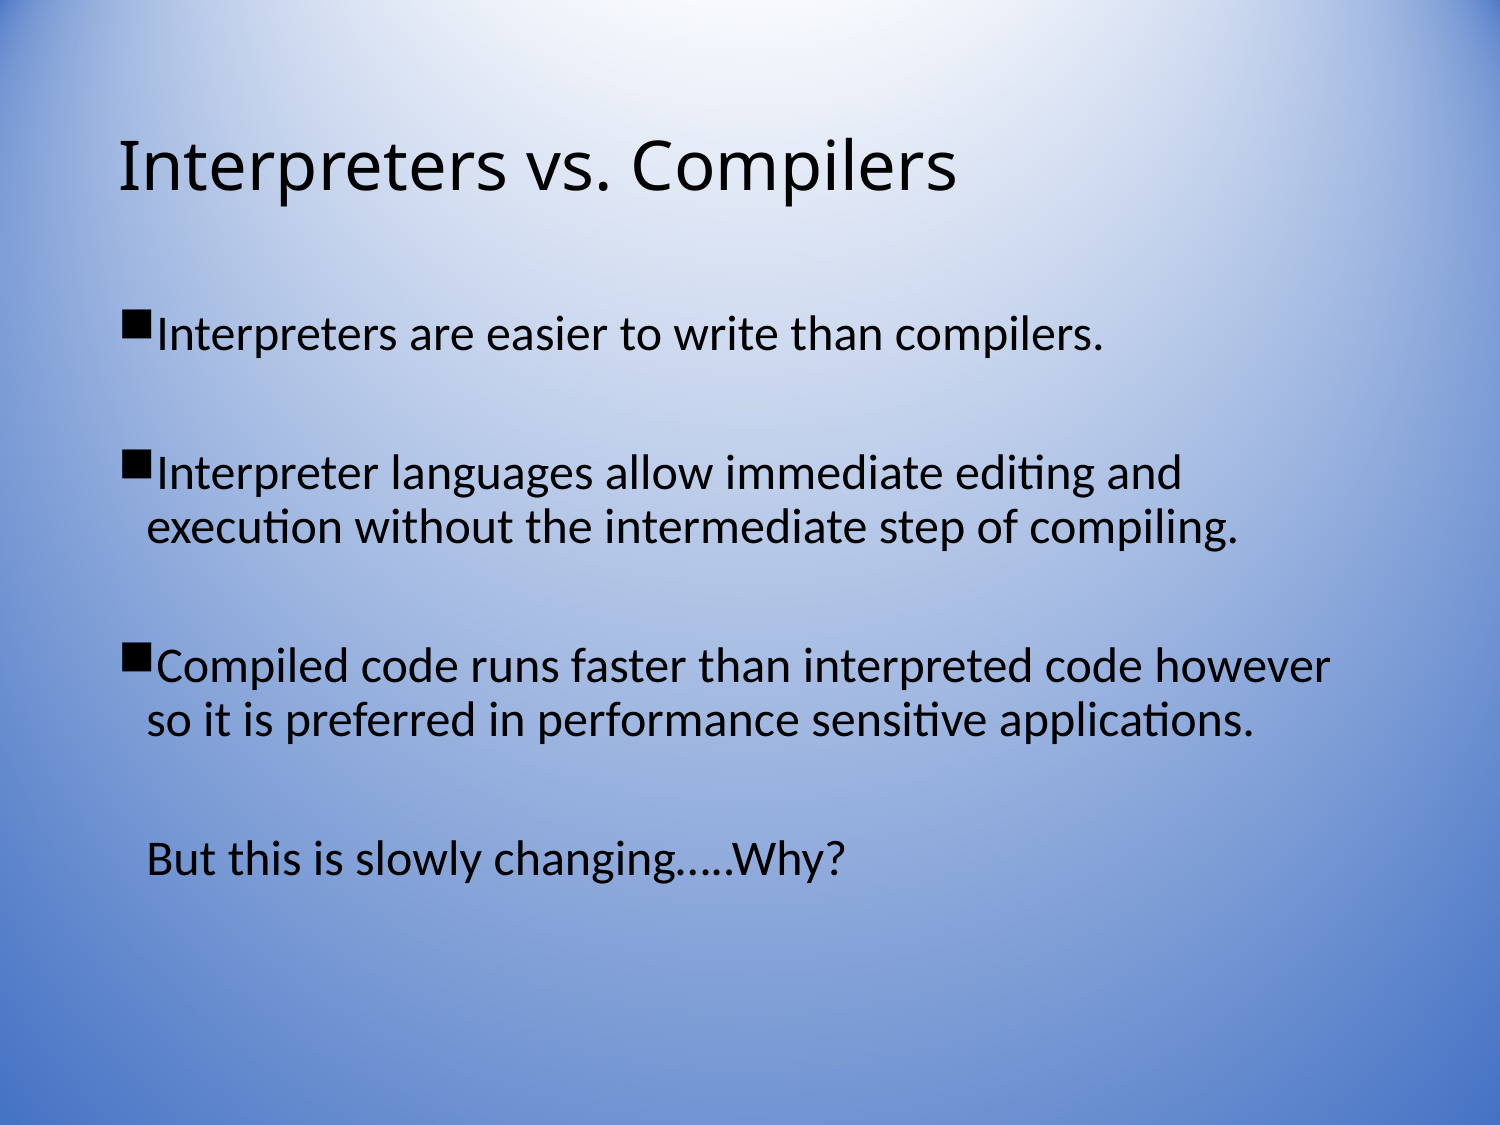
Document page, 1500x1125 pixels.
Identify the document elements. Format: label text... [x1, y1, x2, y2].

picture [0, 0, 1500, 1125]
title Interpreters vs. Compilers [103, 59, 1397, 278]
list Interpreters are easier to write than compilers. Interpreter languages allow immediate editing and execution without the intermediate step of compiling. Compiled code runs faster than interpreted code however so it is preferred in performance sensitive applications. But this is slowly changing…..Why? [103, 299, 1397, 1014]
